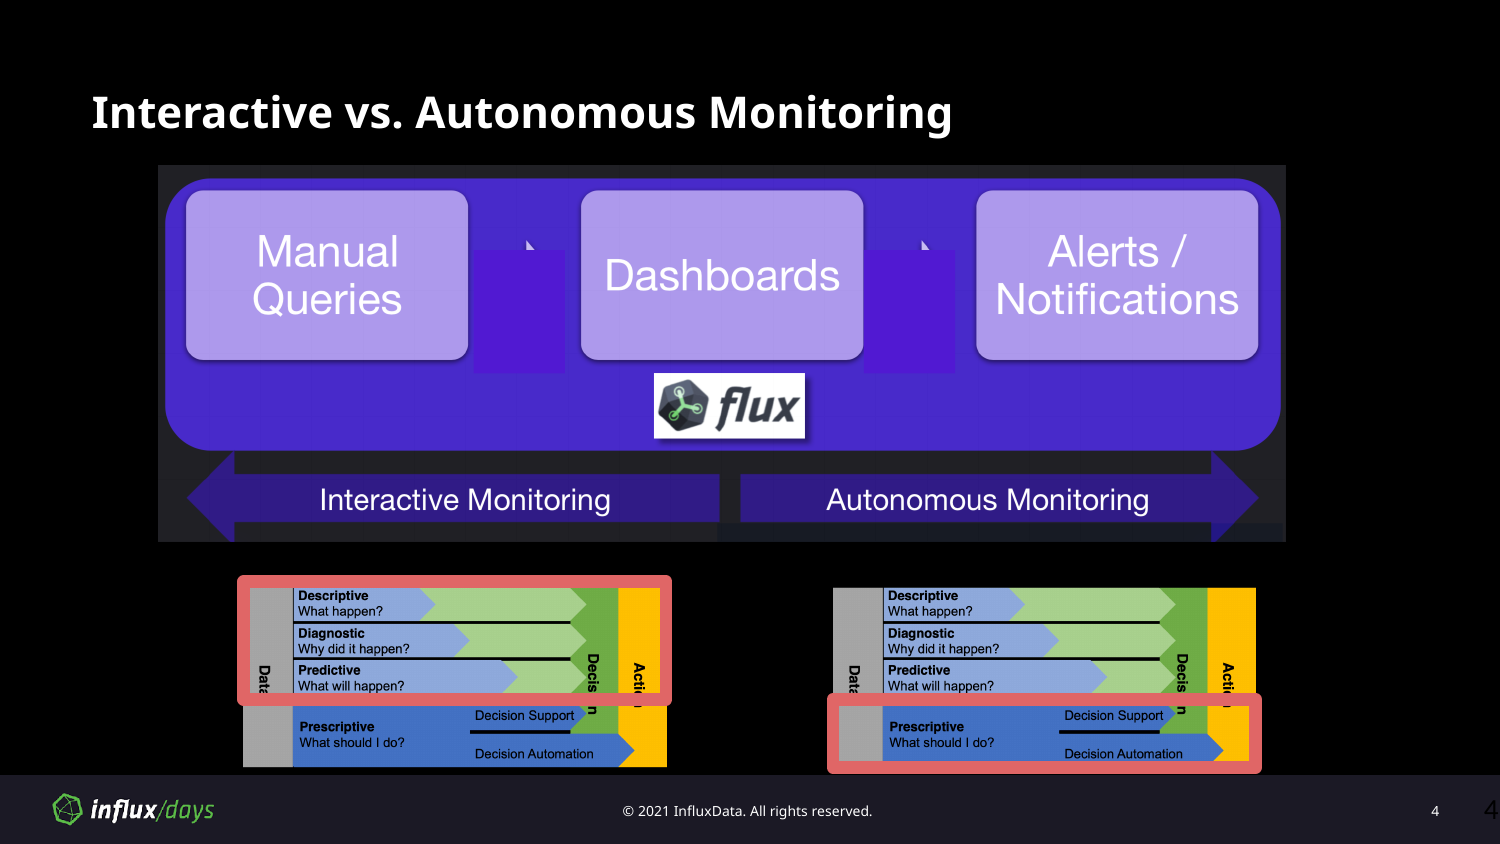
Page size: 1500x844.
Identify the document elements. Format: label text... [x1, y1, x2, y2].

picture [0, 775, 1500, 844]
picture [243, 583, 667, 769]
picture [832, 583, 1257, 769]
picture [157, 165, 1286, 542]
slide_number ‹#› [1468, 782, 1500, 827]
title Interactive vs. Autonomous Monitoring [76, 33, 1424, 196]
